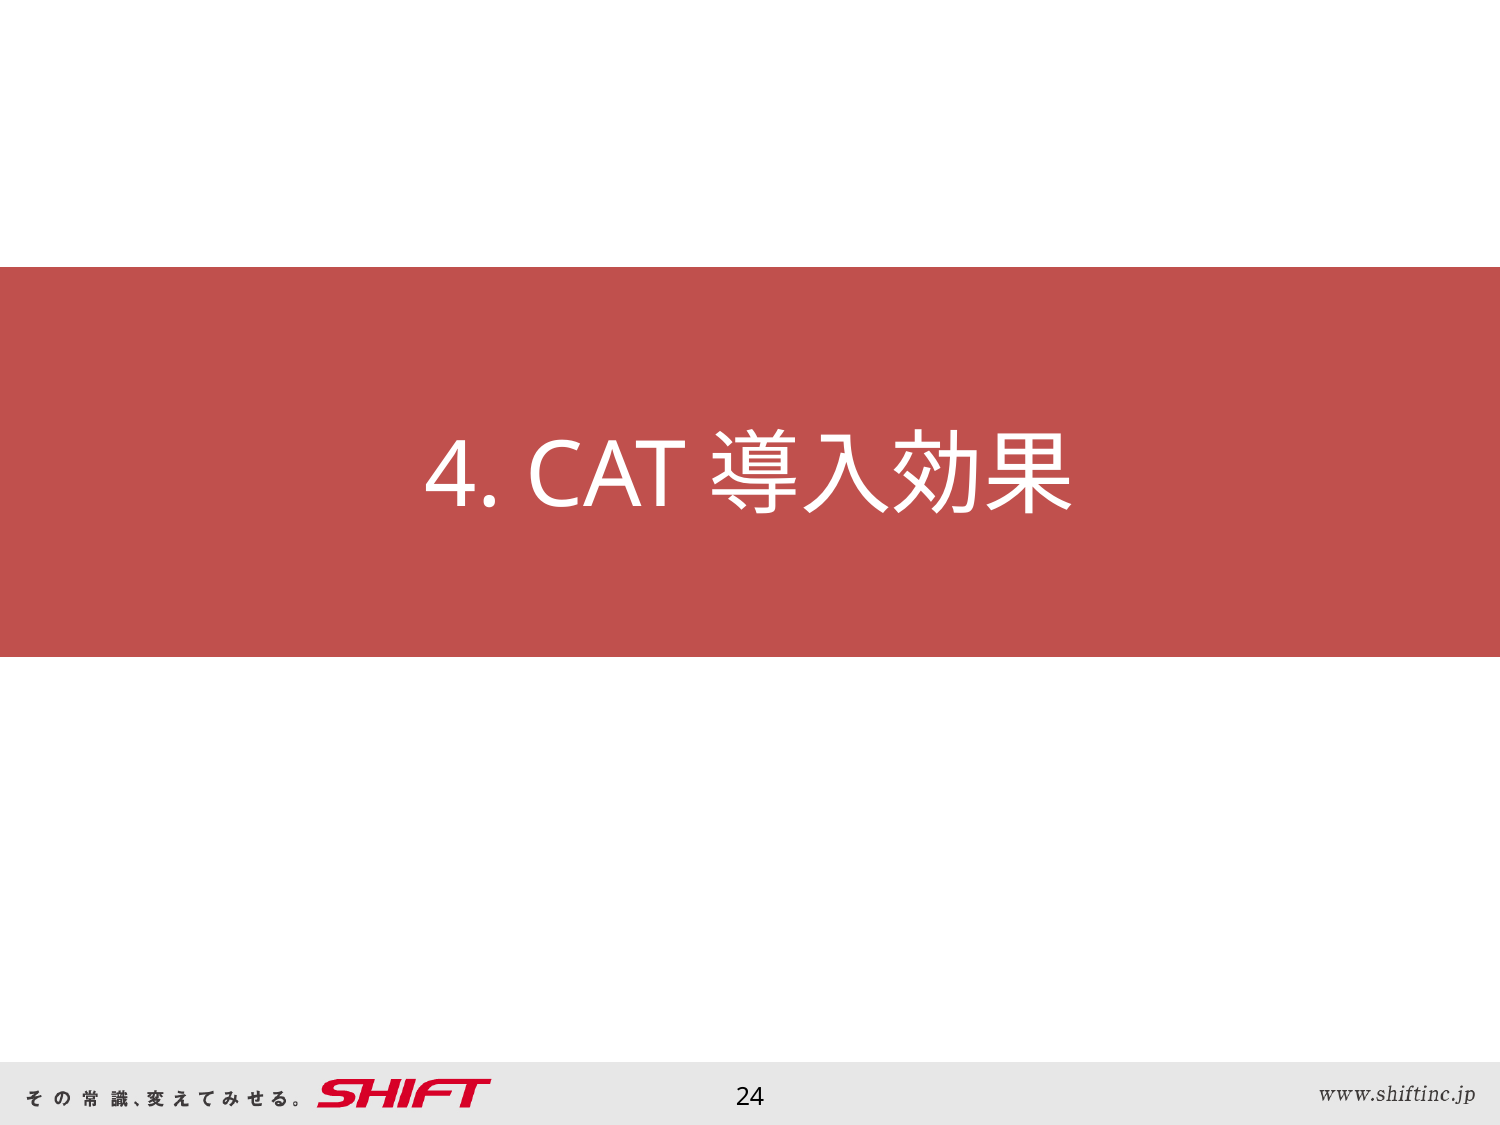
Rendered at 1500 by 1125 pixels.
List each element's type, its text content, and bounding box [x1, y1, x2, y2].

title 4. CAT導入効果 [112, 349, 1388, 591]
text_box [0, 265, 1500, 659]
slide_number 24 [575, 1070, 925, 1125]
picture [0, 1062, 1500, 1125]
